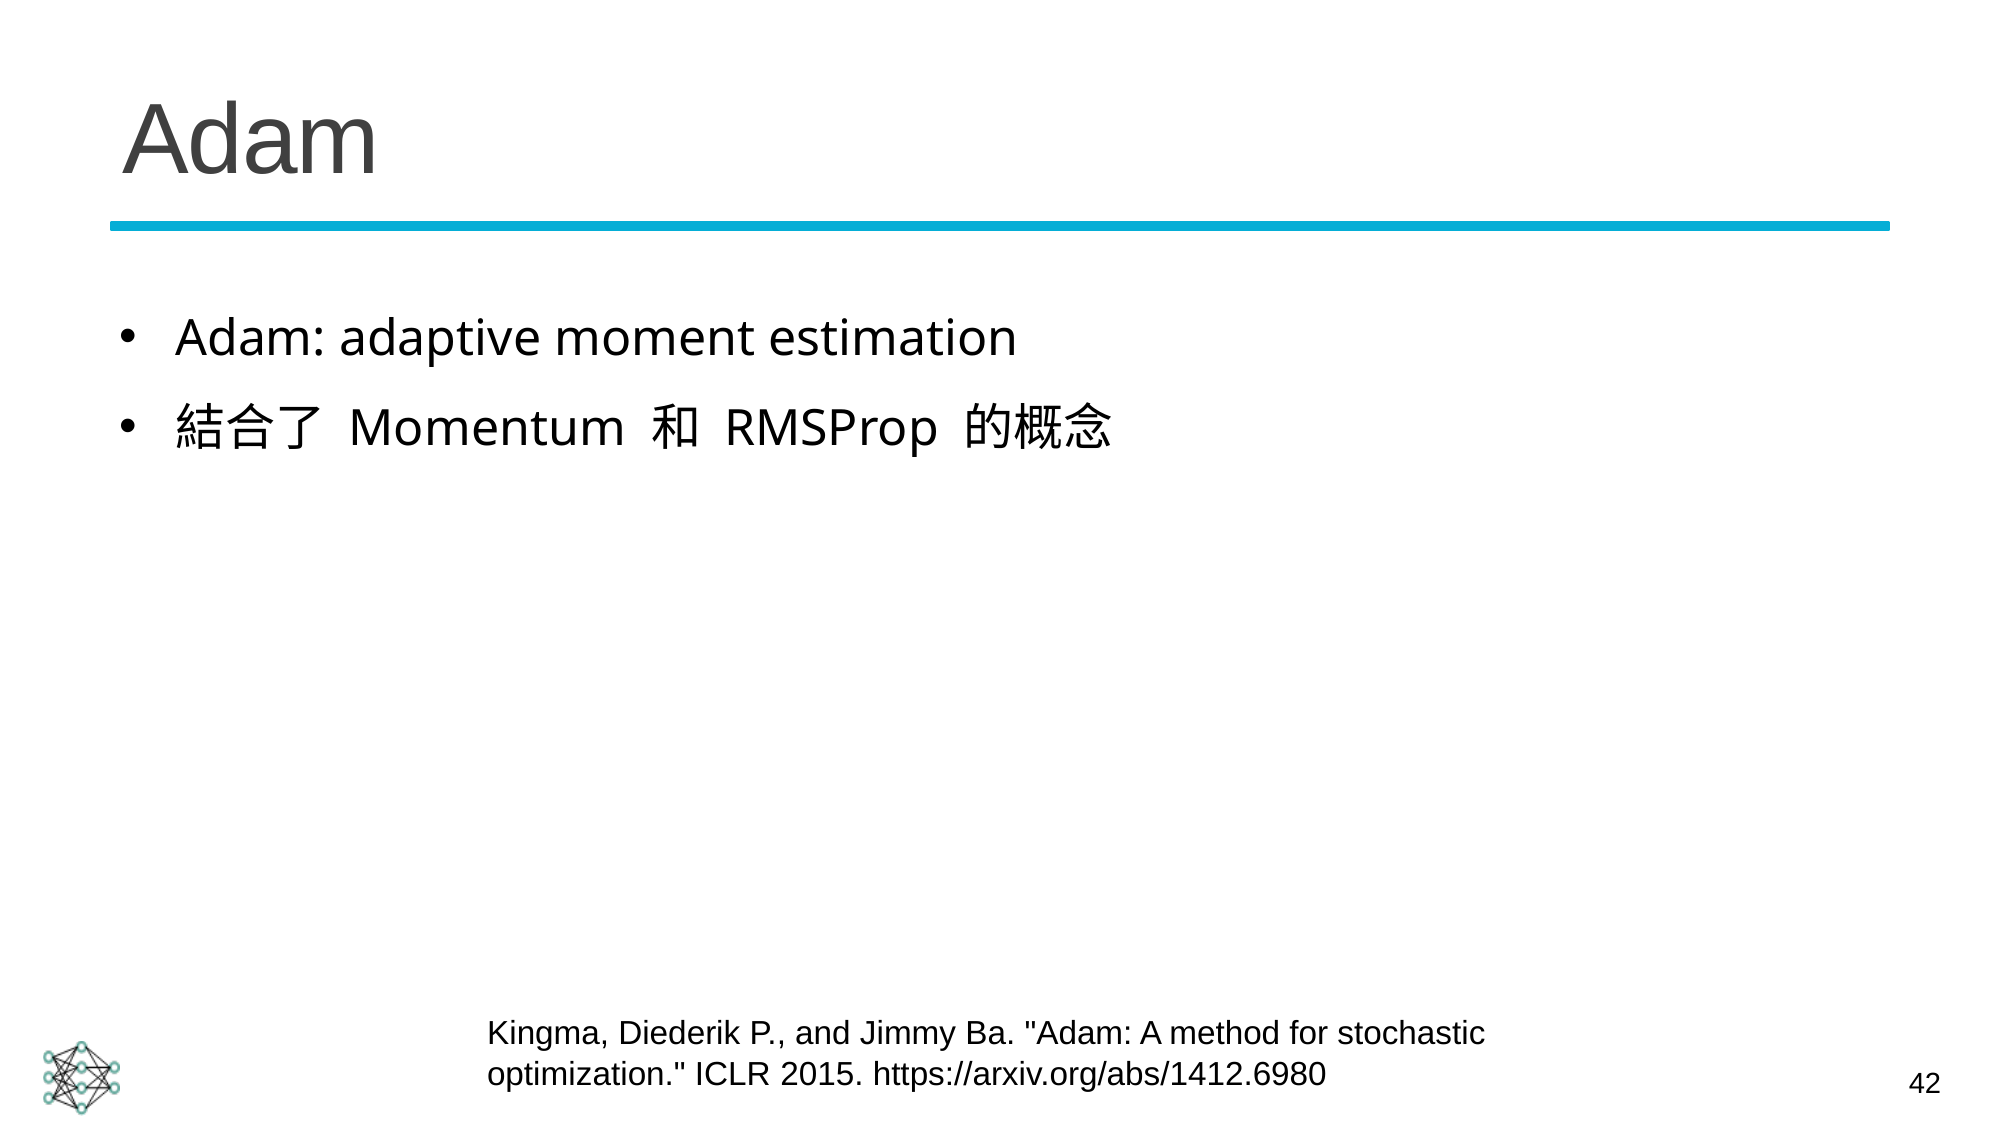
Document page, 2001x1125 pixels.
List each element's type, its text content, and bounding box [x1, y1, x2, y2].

title Adam [107, 58, 1899, 228]
picture [43, 1041, 120, 1116]
text_box Adam: adaptive moment estimation 結合了 Momentum 和 RMSProp 的概念 [104, 267, 1896, 463]
slide_number 42 [1740, 1052, 1957, 1113]
text_box Kingma, Diederik P., and Jimmy Ba. "Adam: A method for stochastic optimization." ICLR 2015. https://arxiv.org/abs/1412.6980 [472, 1004, 1528, 1099]
